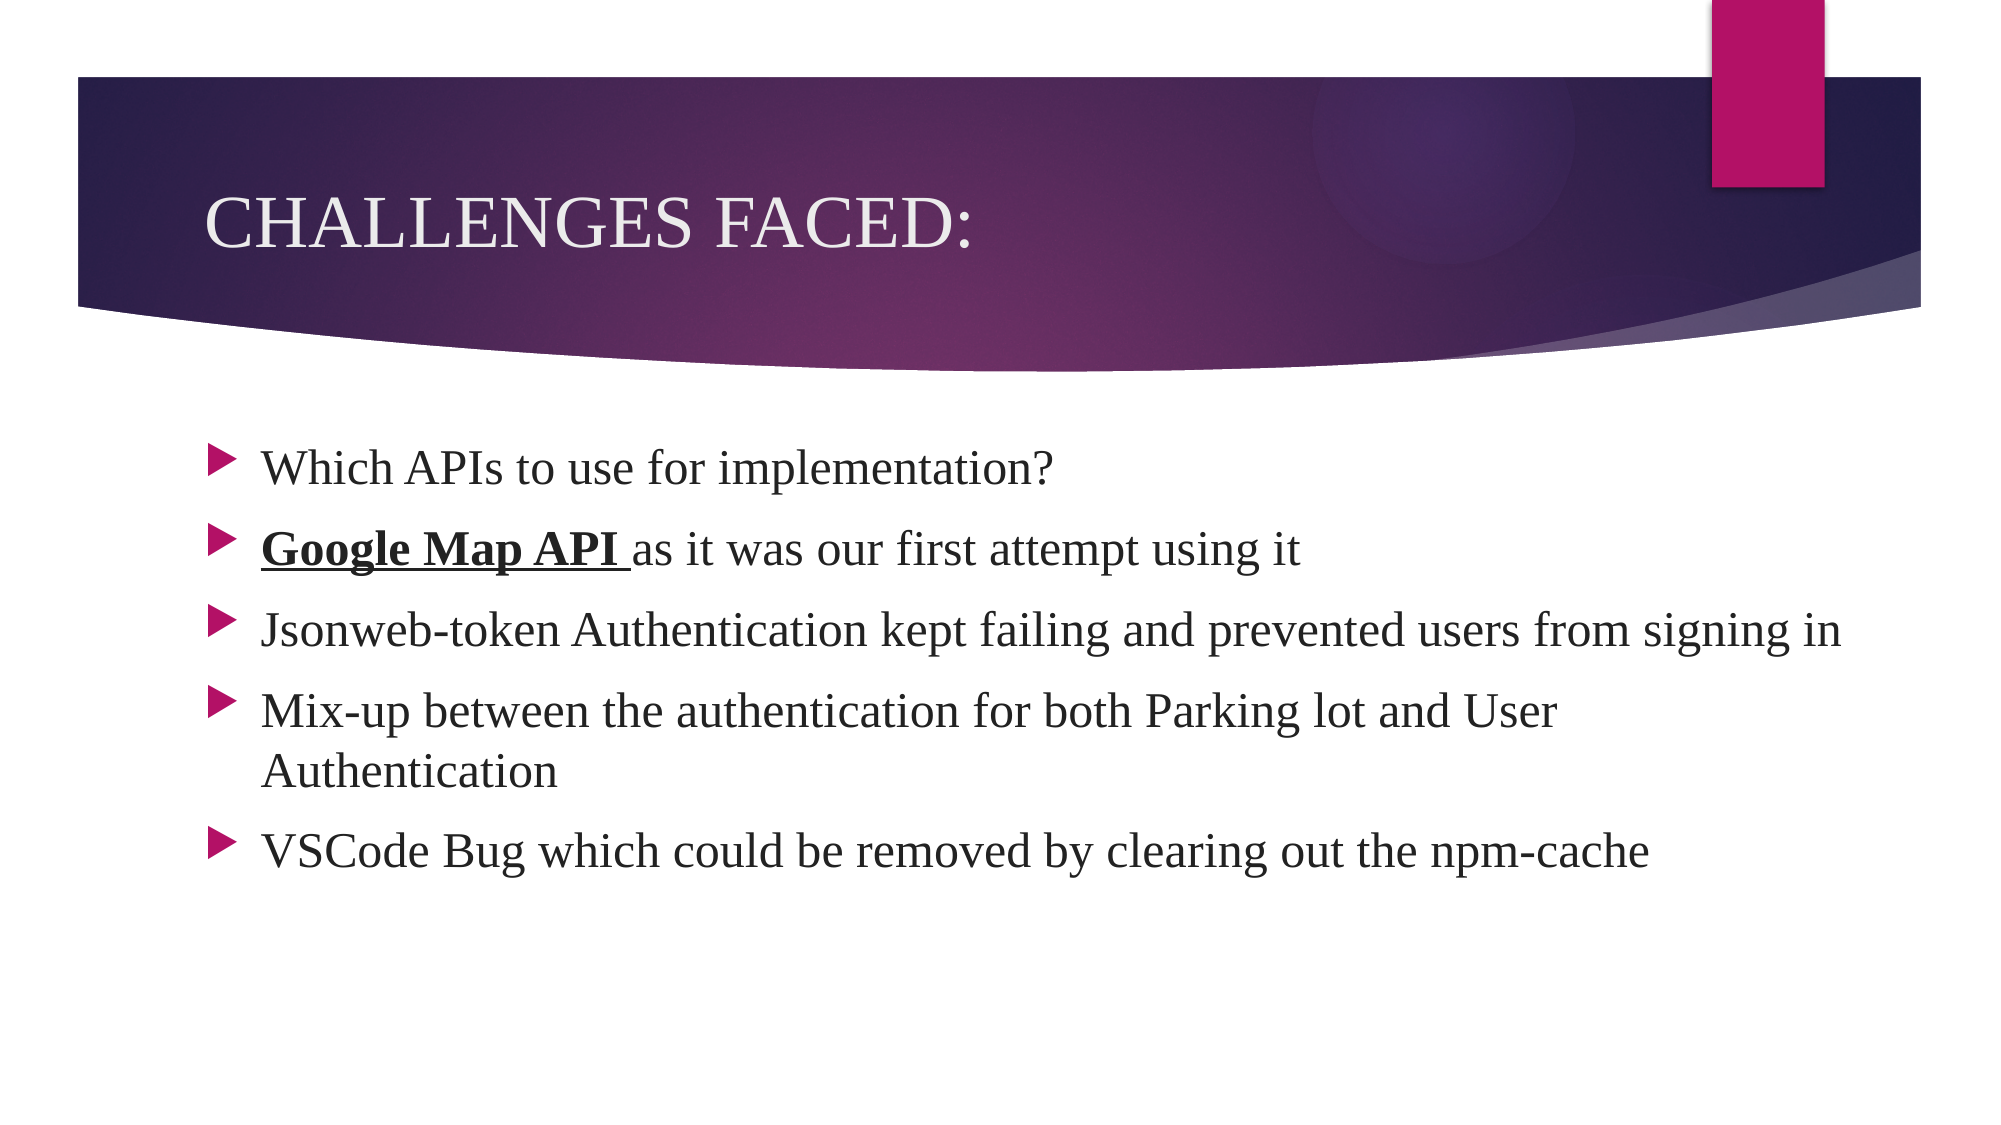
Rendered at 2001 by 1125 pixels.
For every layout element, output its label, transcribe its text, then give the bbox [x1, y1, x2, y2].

title CHALLENGES FACED: [189, 159, 1627, 276]
list Which APIs to use for implementation? Google Map API as it was our first attempt using it Jsonweb-token Authentication kept failing and prevented users from signing in Mix-up between the authentication for both Parking lot and User Authentication VSCode Bug which could be removed by clearing out the npm-cache [189, 427, 1865, 1030]
